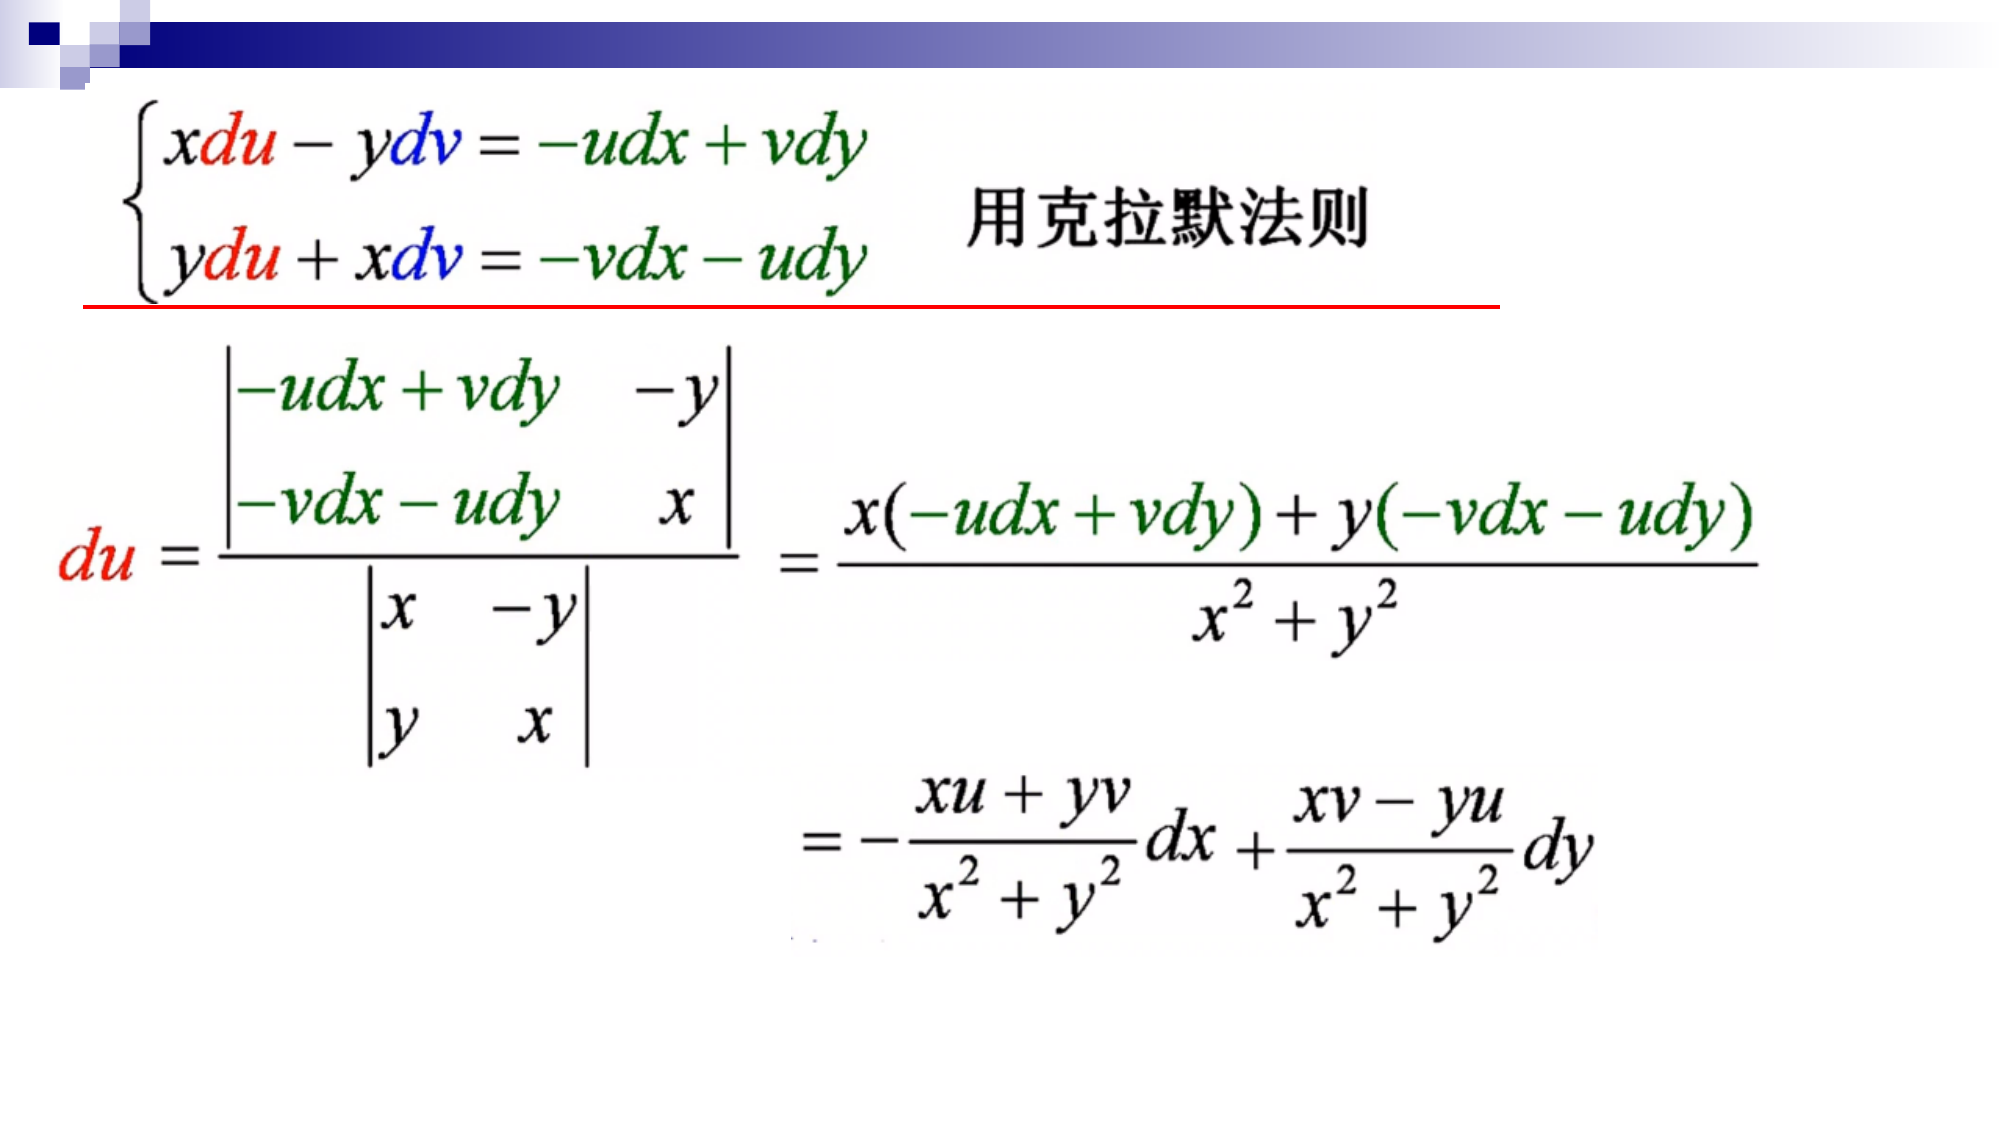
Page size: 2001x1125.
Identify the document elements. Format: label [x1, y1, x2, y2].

picture [85, 83, 1377, 304]
picture [19, 342, 1781, 957]
